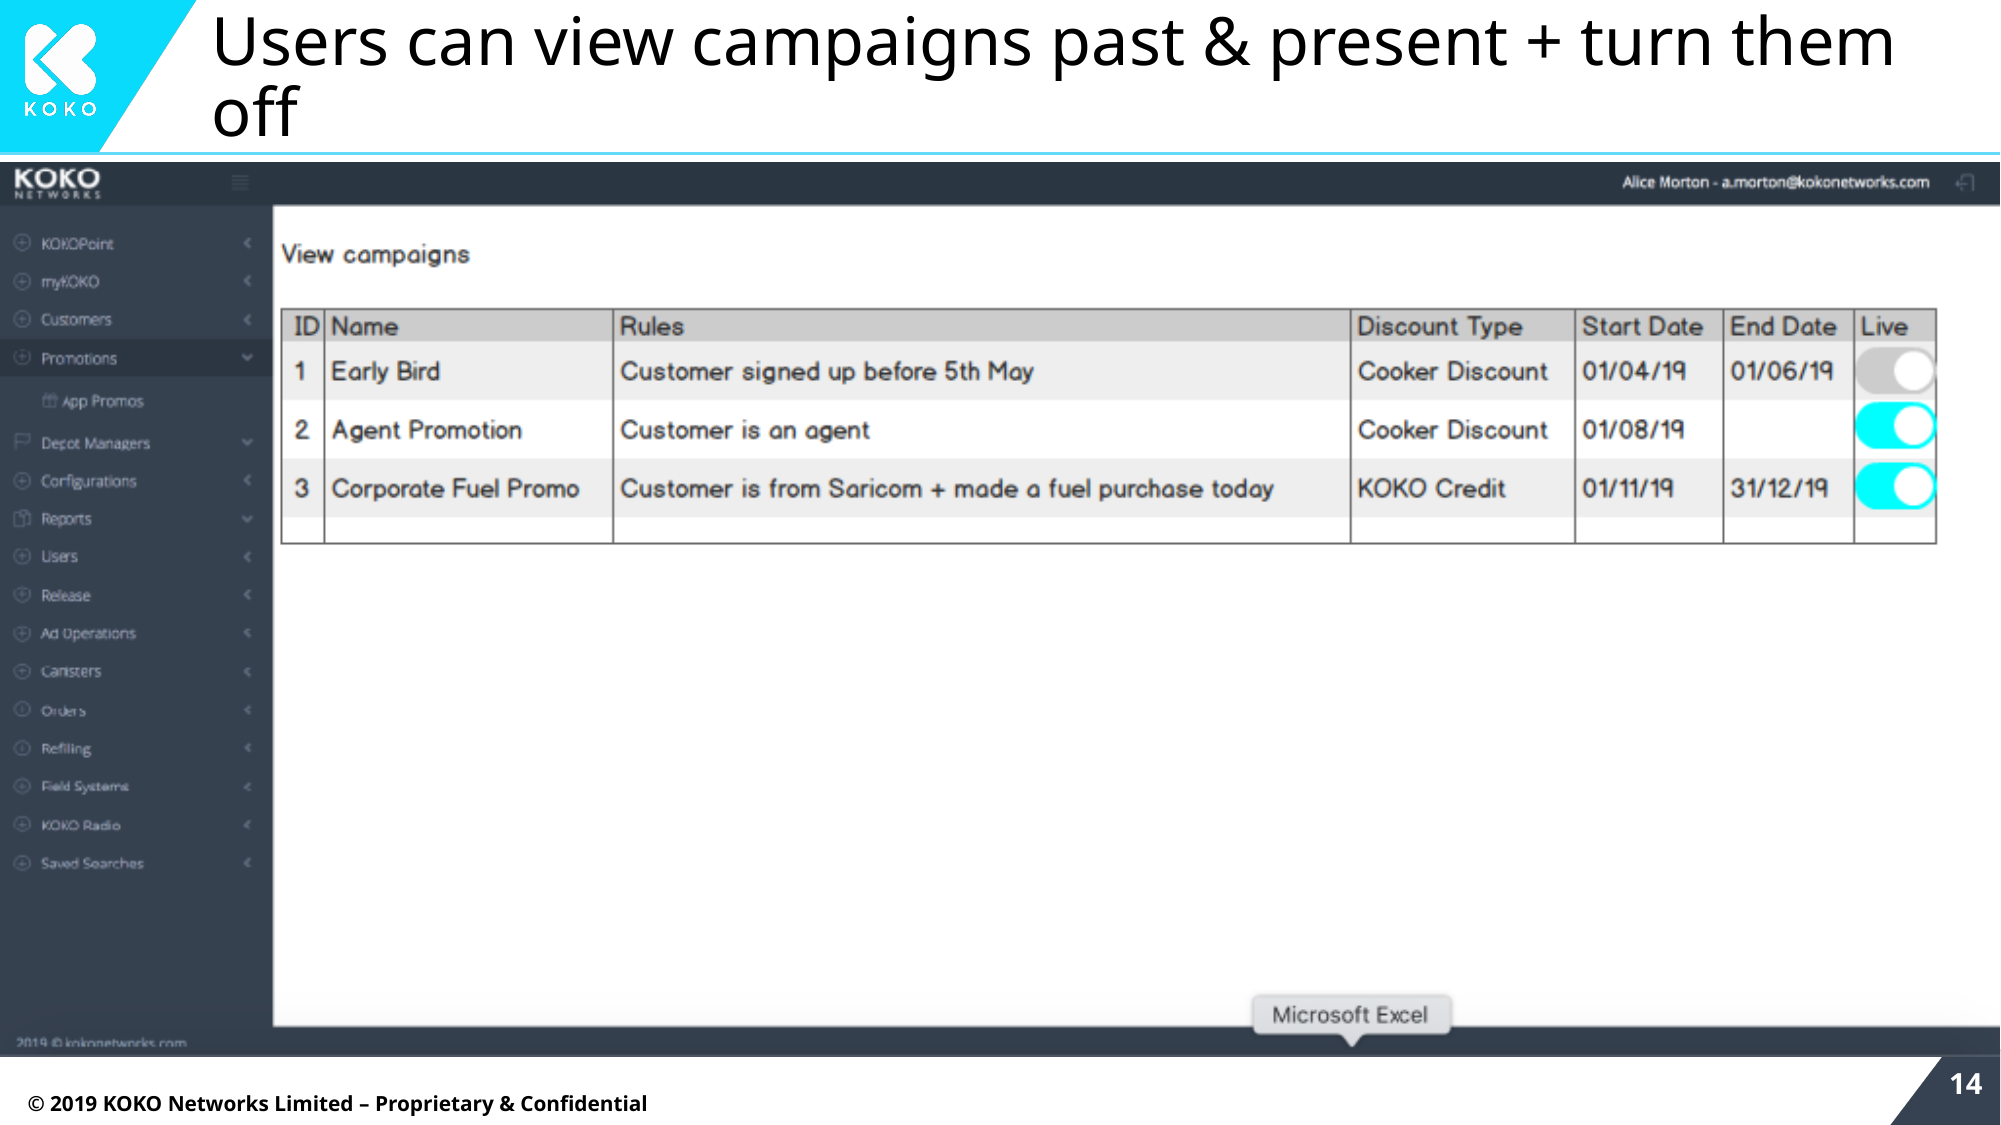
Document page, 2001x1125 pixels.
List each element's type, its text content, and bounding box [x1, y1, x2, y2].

slide_number ‹#› [1930, 1068, 2000, 1125]
picture [0, 0, 197, 152]
picture [0, 162, 2001, 1125]
title Users can view campaigns past & present + turn them off [196, 15, 2000, 144]
